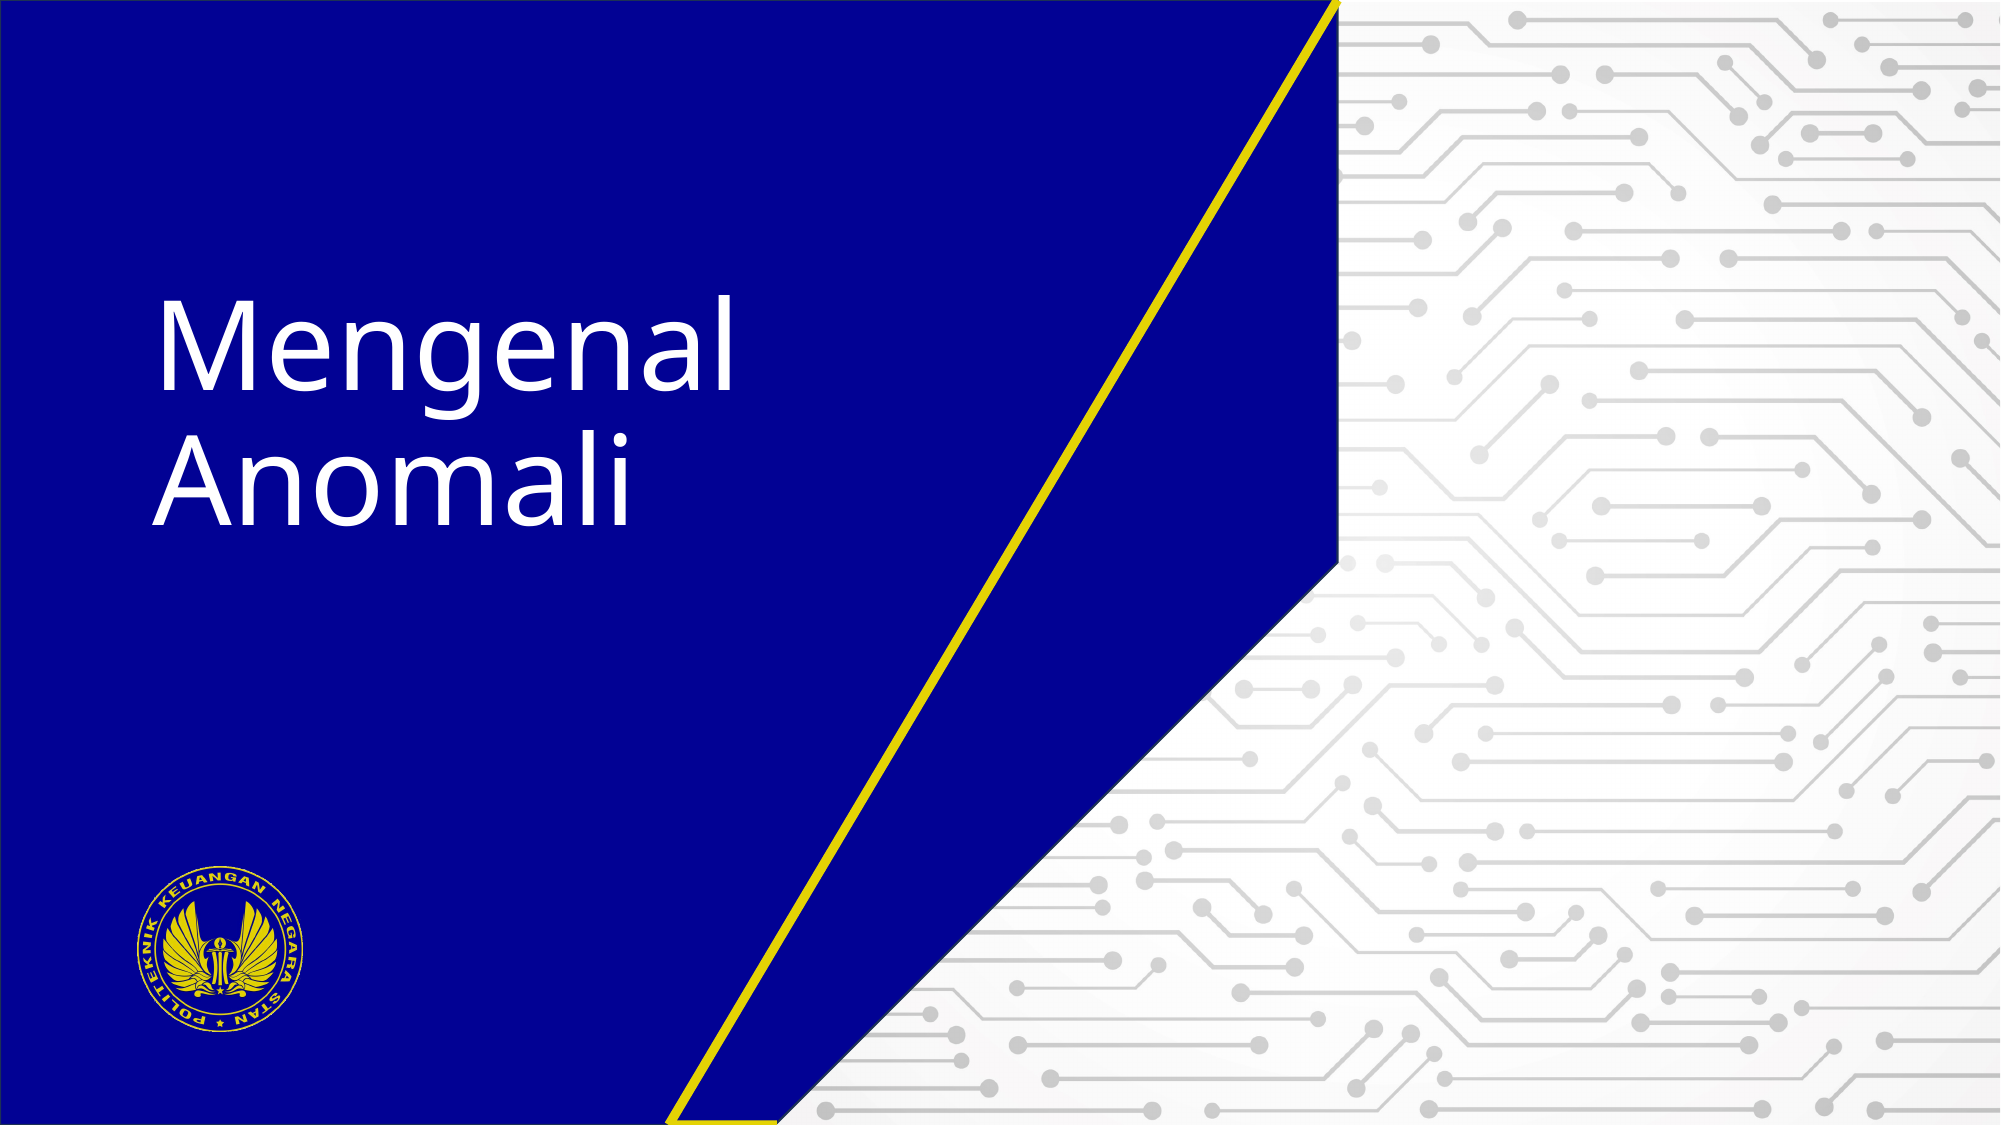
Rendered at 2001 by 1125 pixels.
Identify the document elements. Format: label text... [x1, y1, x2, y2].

title Mengenal Anomali [137, 92, 1155, 561]
picture [137, 866, 303, 1032]
picture [778, 2, 2001, 1125]
